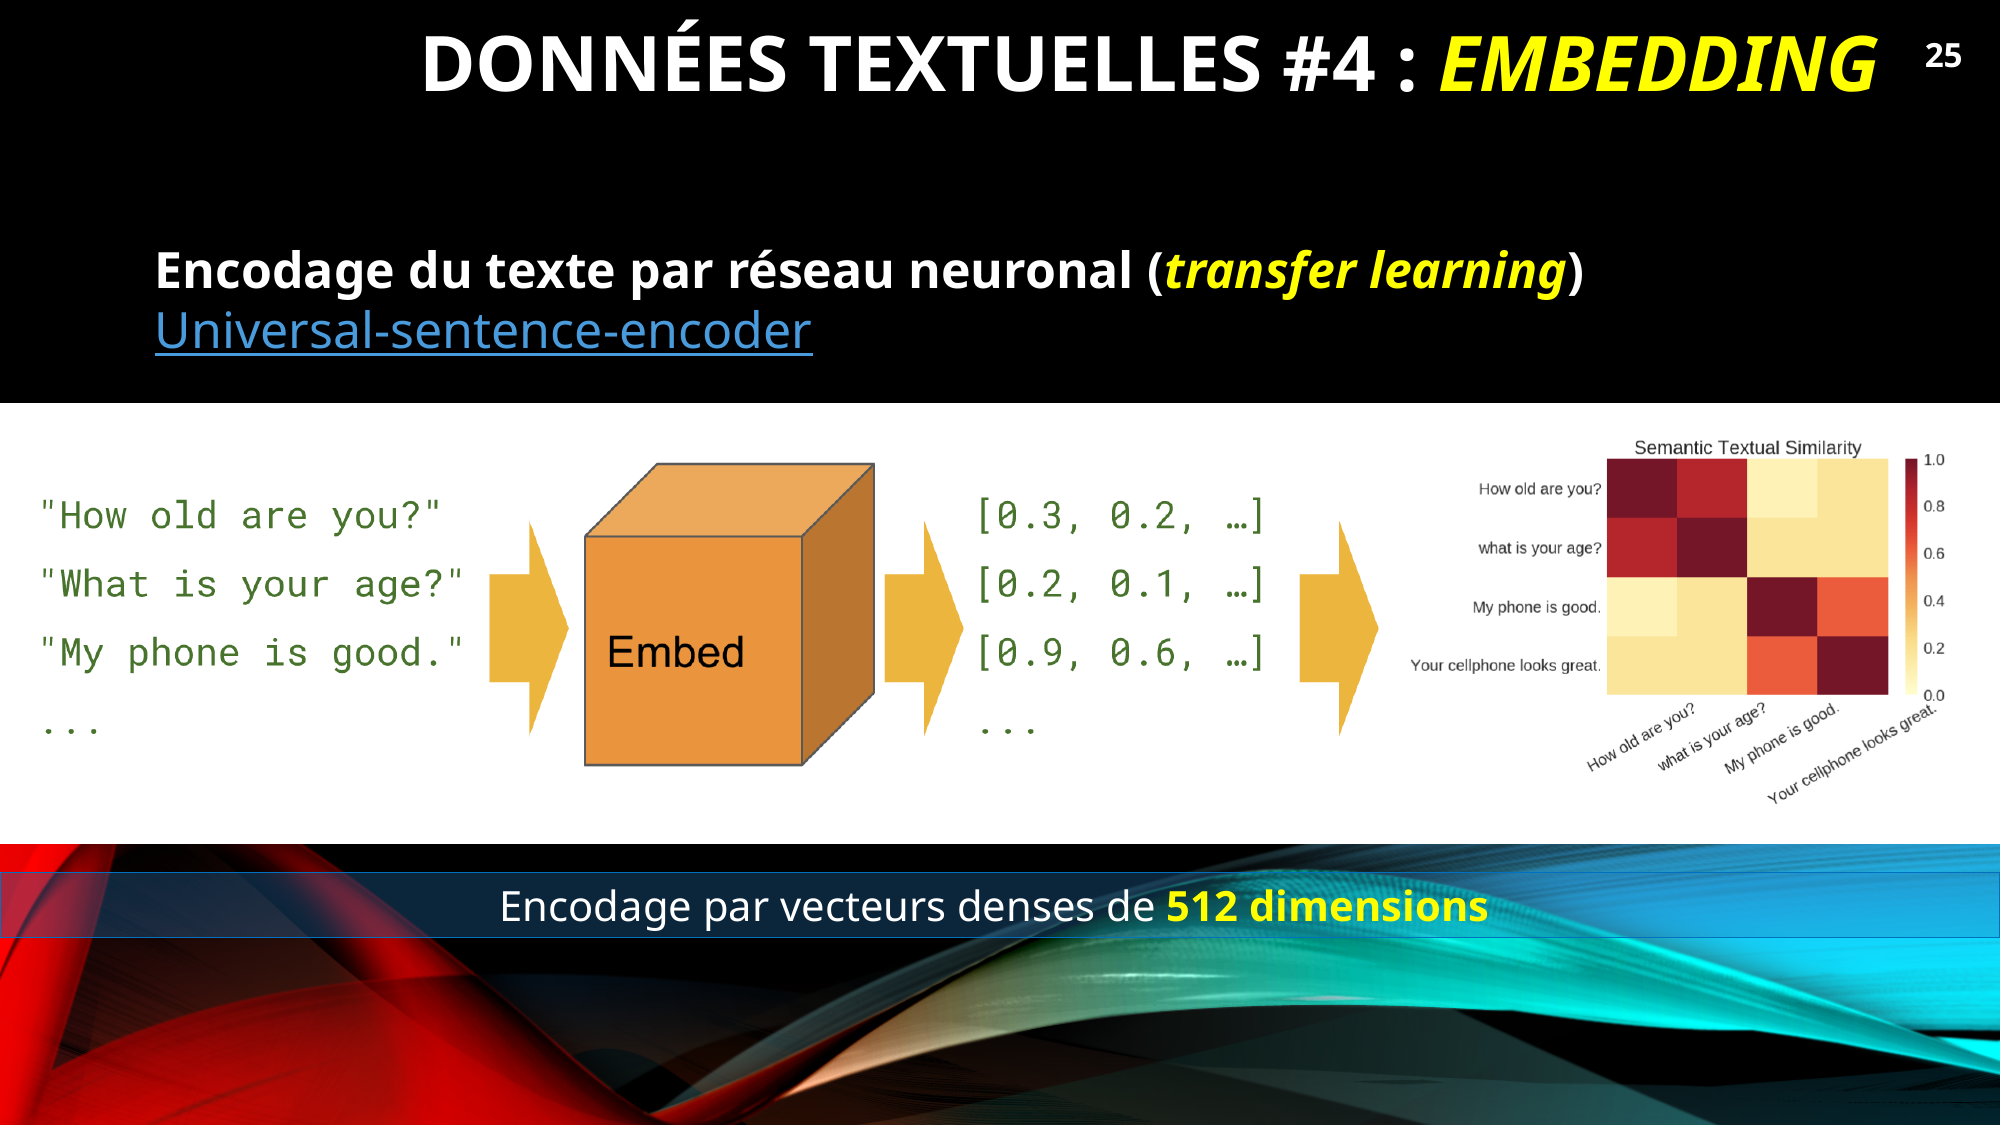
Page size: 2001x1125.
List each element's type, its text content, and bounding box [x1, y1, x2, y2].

title Données Textuelles #4 : embedding [358, 0, 1895, 116]
text_box Encodage par vecteurs denses de 512 dimensions [0, 872, 2000, 938]
slide_number 25 [1872, 27, 1978, 88]
text_box Encodage du texte par réseau neuronal (transfer learning) Universal-sentence-encoder [140, 231, 1895, 403]
picture [0, 938, 2000, 1125]
picture [0, 403, 2000, 872]
